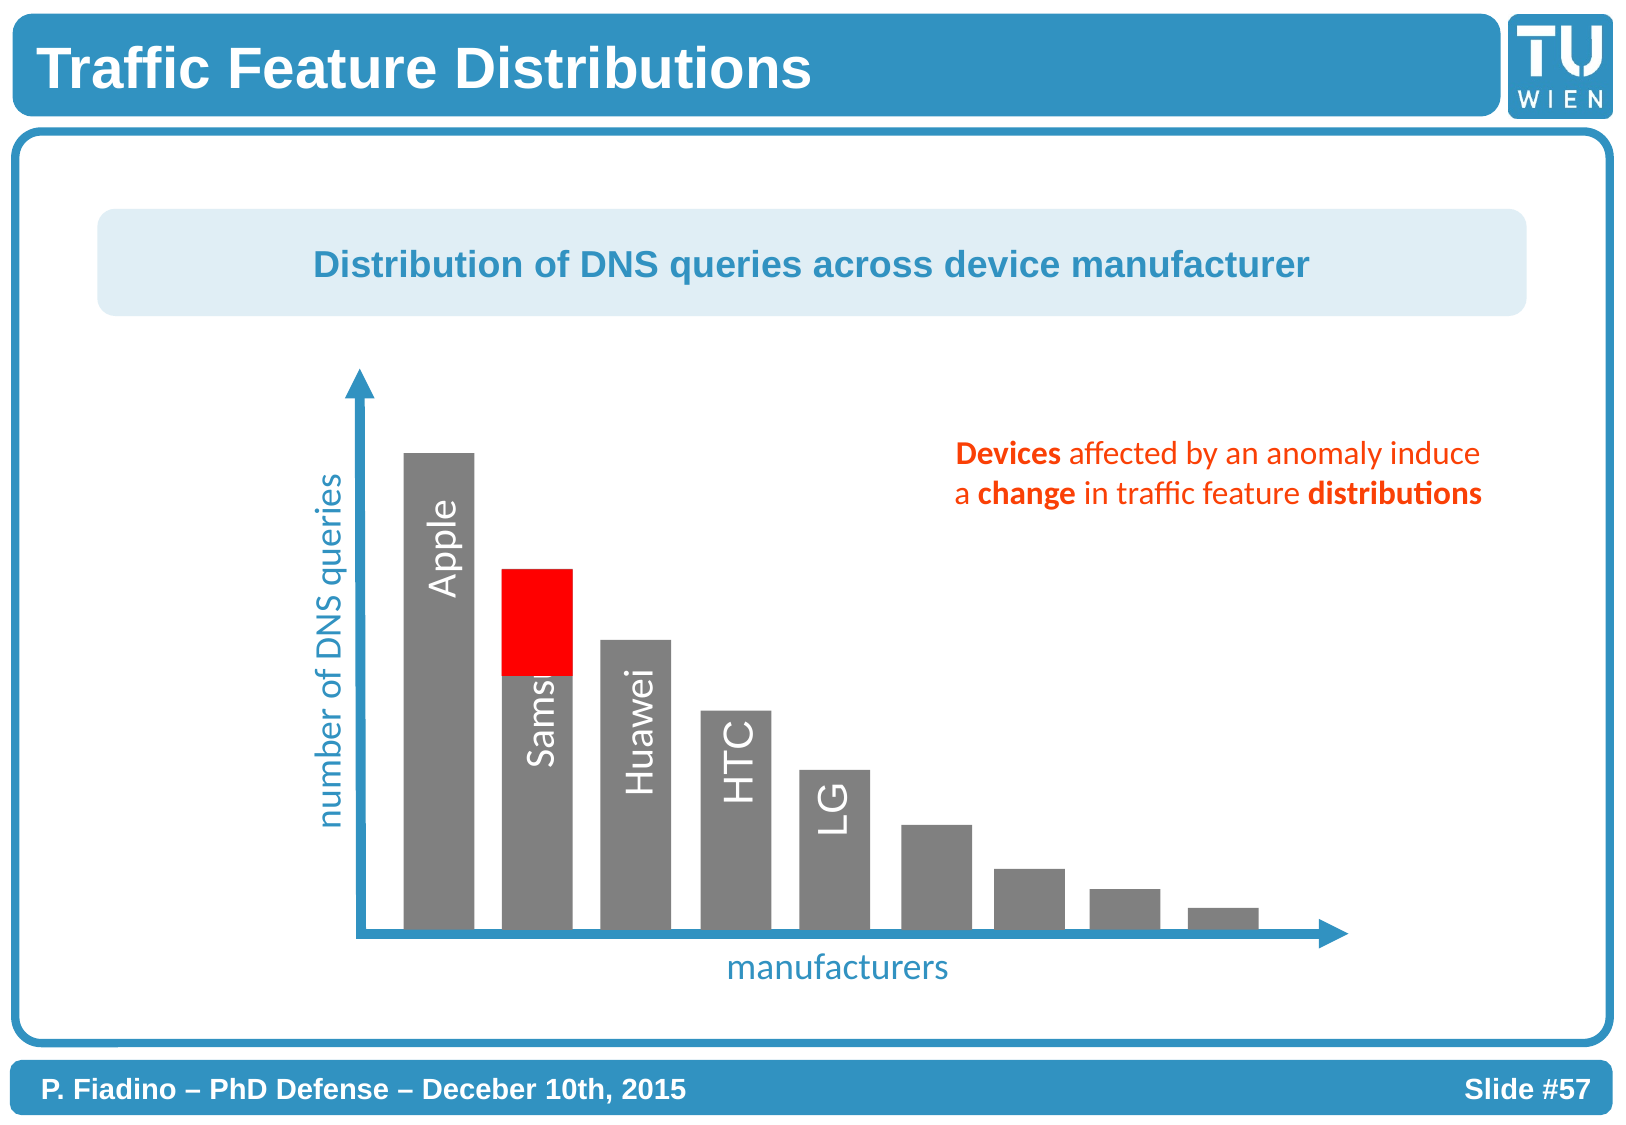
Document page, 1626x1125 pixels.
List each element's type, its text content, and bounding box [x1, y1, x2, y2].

text_box Distribution of DNS queries across device manufacturer [96, 207, 1528, 318]
text_box Traffic Feature Distributions [15, 16, 1498, 114]
text_box manufacturers [666, 937, 1010, 994]
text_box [356, 368, 1349, 937]
text_box P. Fiadino – PhD Defense – Deceber 10th, 2015............... Slide #57 [12, 1063, 1610, 1112]
text_box number of DNS queries [295, 407, 356, 895]
text_box Devices affected by an anomaly induce a change in traffic feature distributions [1349, 423, 1500, 519]
text_box 111 [14, 130, 1611, 1045]
picture [1508, 14, 1613, 119]
